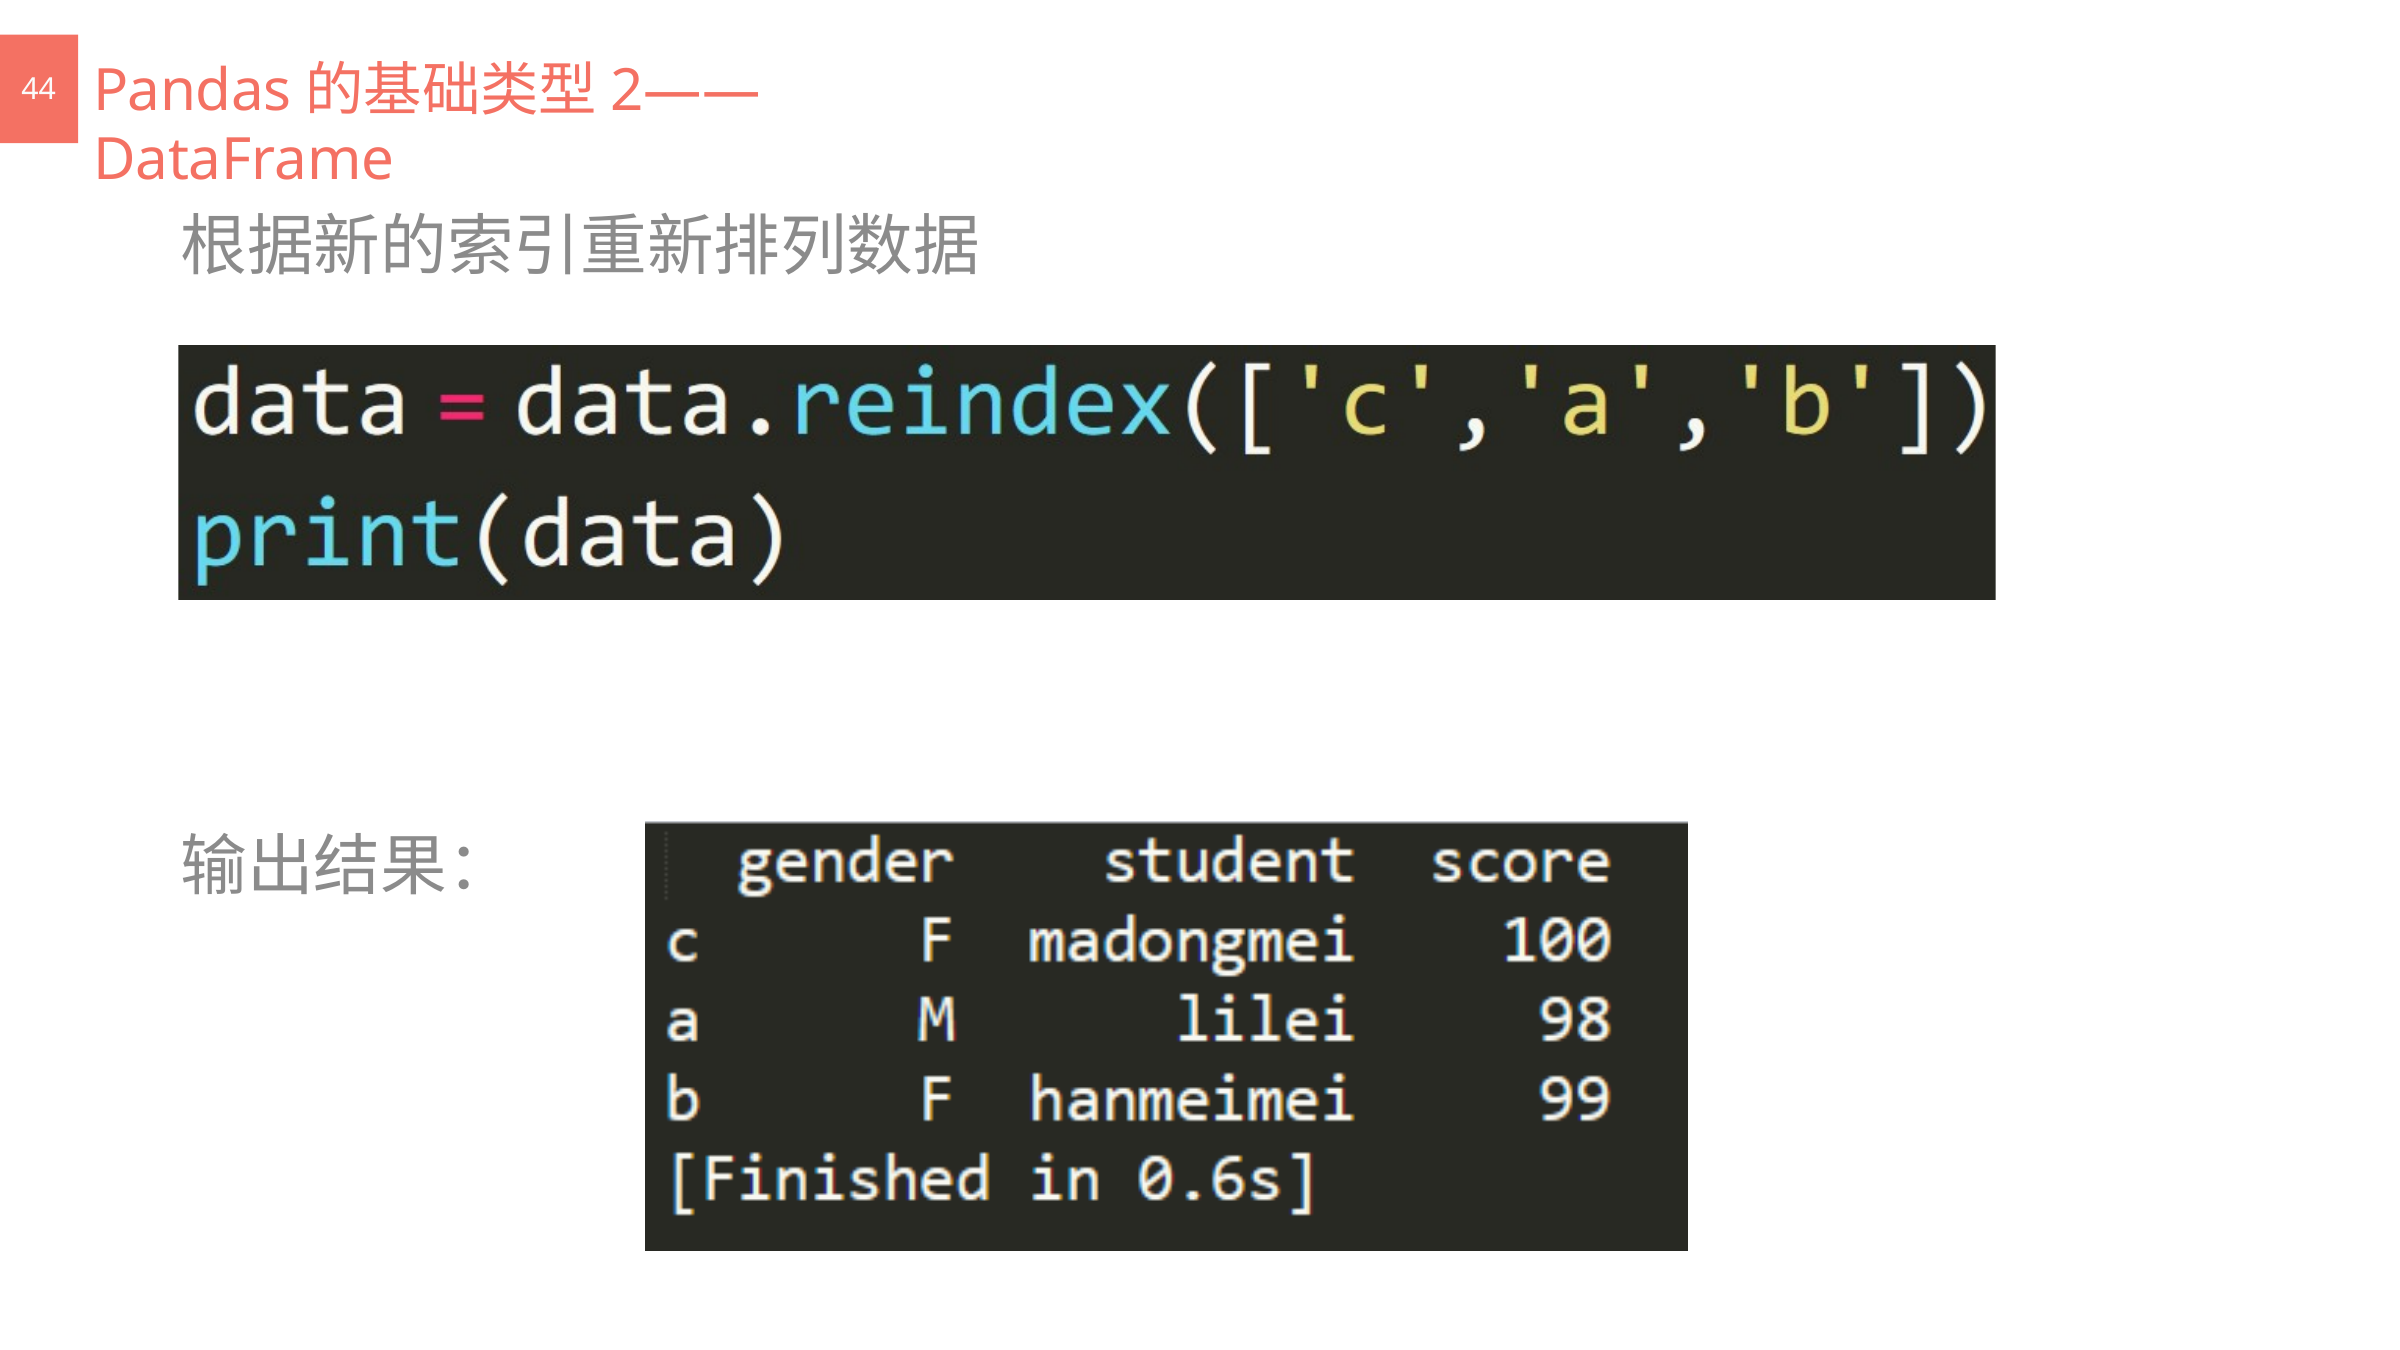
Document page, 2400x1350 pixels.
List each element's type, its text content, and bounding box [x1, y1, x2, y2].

text_box 输出结果： [178, 821, 642, 904]
text_box [0, 34, 79, 144]
text_box 44 [19, 67, 59, 106]
picture [645, 820, 1688, 1252]
title Pandas的基础类型2——DataFrame [91, 49, 1051, 278]
text_box [178, 345, 1996, 600]
text_box 根据新的索引重新排列数据 [178, 278, 983, 283]
